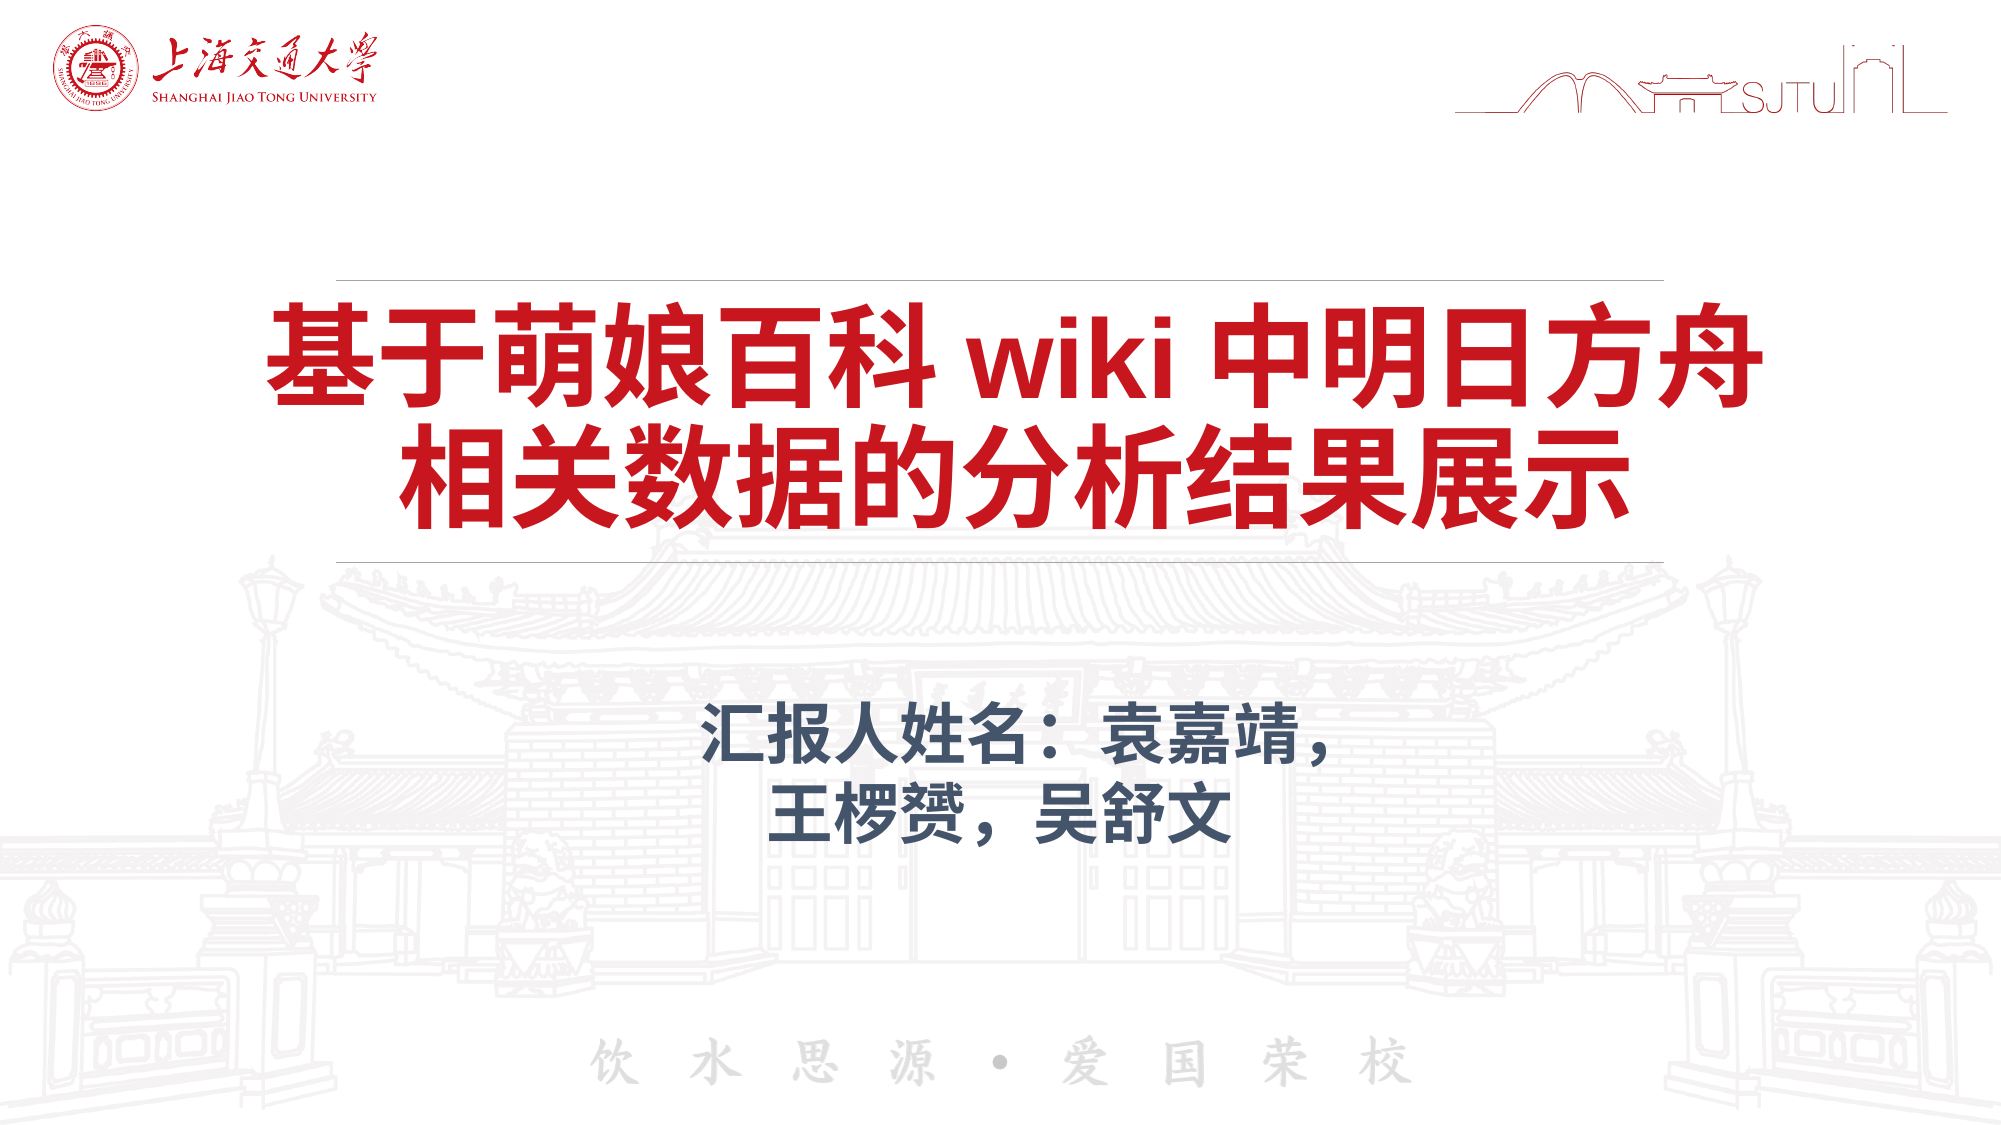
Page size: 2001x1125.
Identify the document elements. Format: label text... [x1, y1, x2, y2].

picture [1455, 45, 1948, 113]
title 基于萌娘百科wiki中明日方舟相关数据的分析结果展示 [246, 301, 1786, 545]
picture [36, 8, 393, 126]
list 汇报人姓名：袁嘉靖，王椤赟，吴舒文 [661, 723, 1339, 822]
